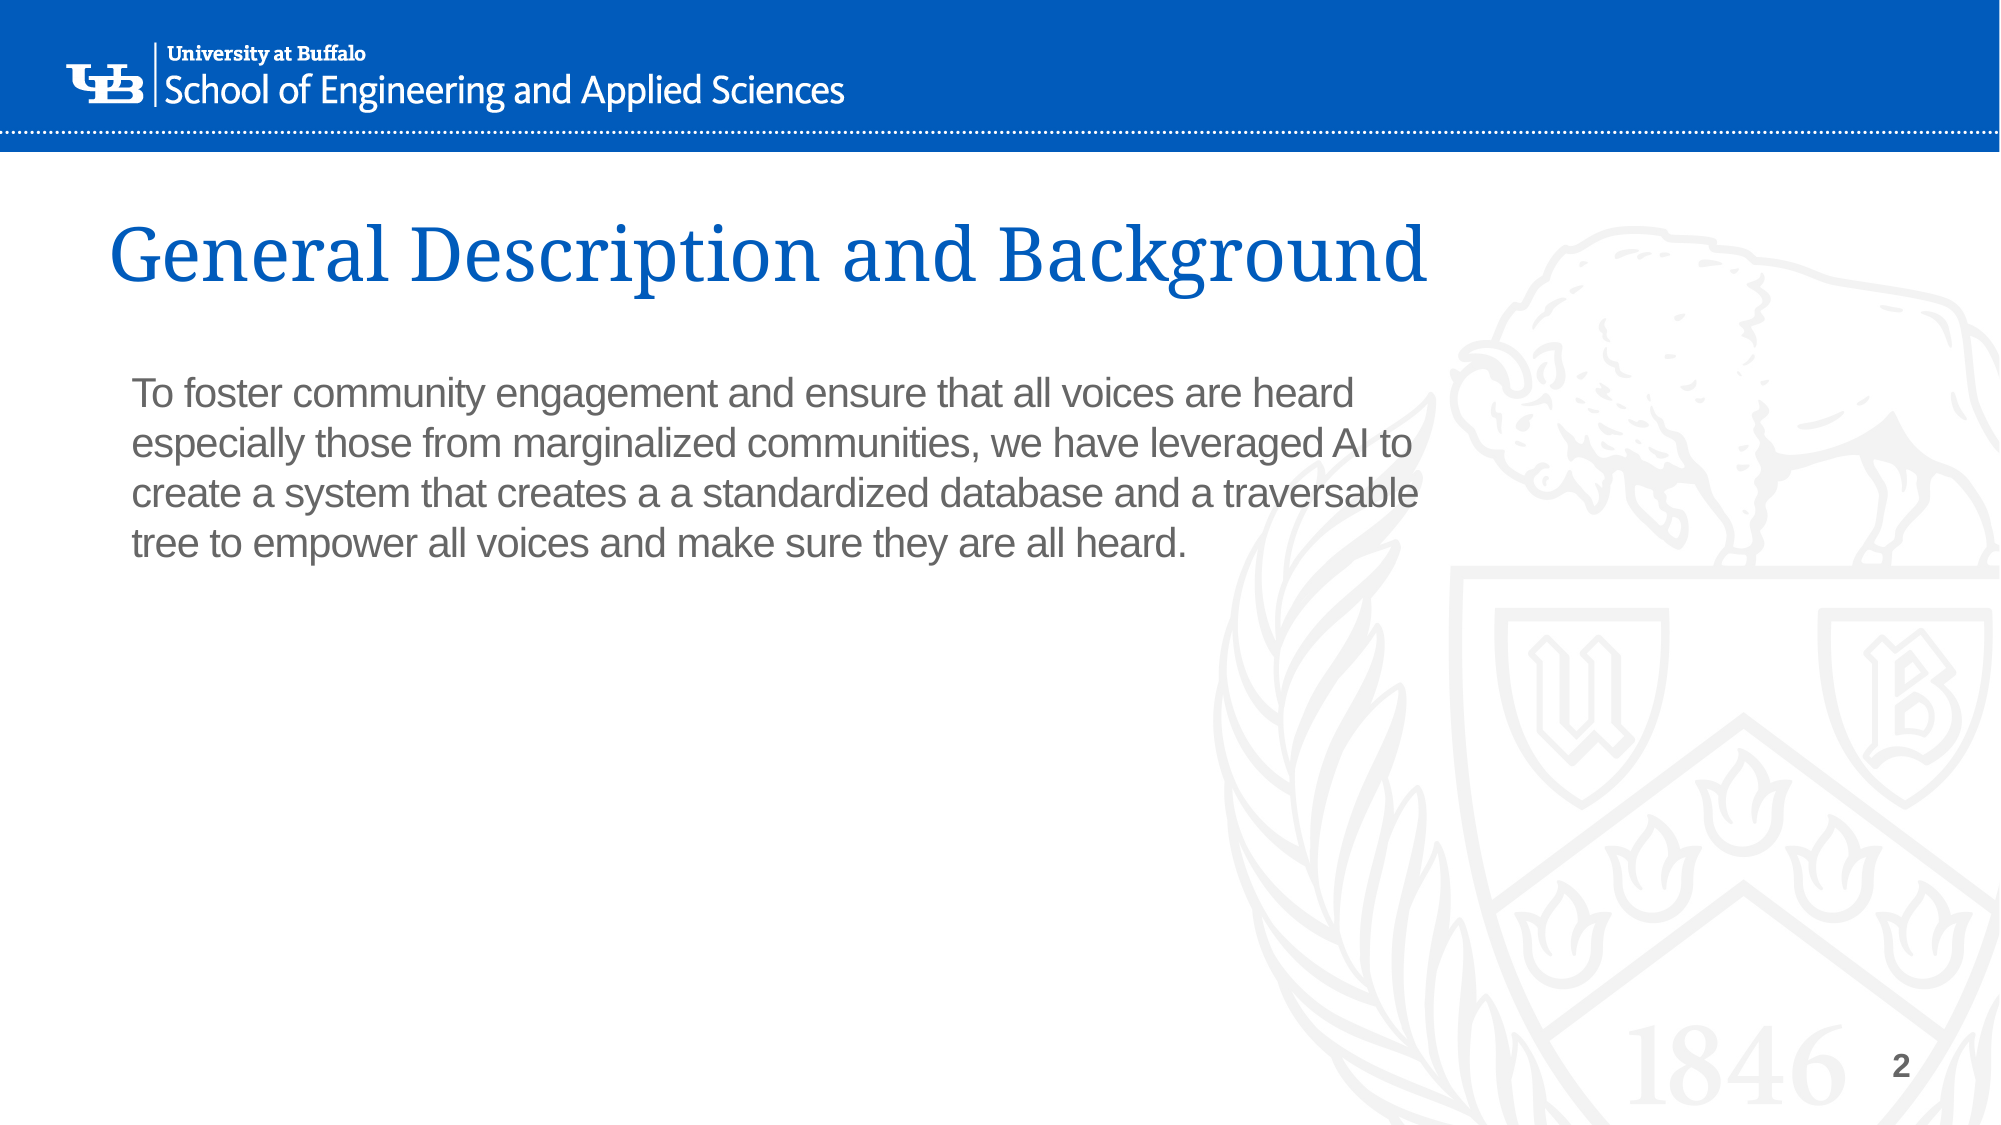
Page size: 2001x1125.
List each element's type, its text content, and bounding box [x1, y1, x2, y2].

picture [0, 0, 2000, 1125]
list To foster community engagement and ensure that all voices are heard especially those from marginalized communities, we have leveraged AI to create a system that creates a a standardized database and a traversable tree to empower all voices and make sure they are all heard. [93, 358, 1497, 662]
title General Description and Background [93, 216, 1819, 335]
